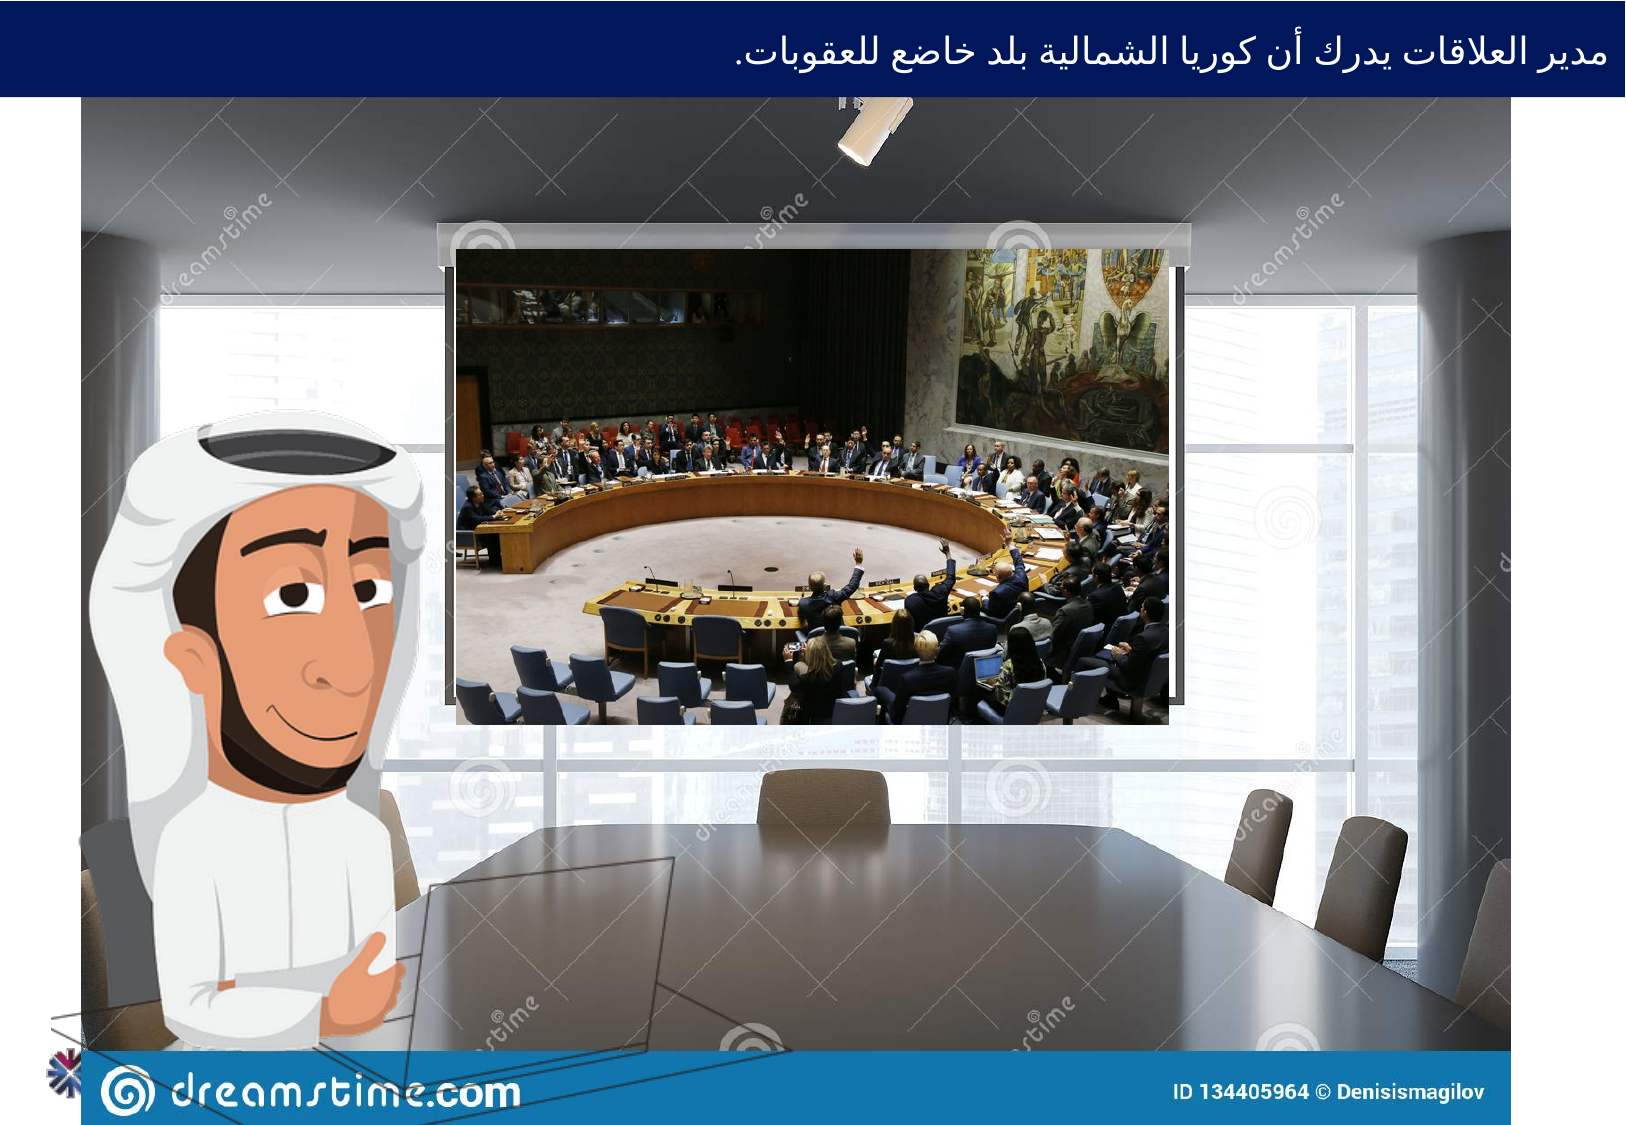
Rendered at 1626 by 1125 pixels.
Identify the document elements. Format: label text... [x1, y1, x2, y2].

picture [45, 96, 1511, 1125]
text_box مدير العلاقات يدرك أن كوريا الشمالية بلد خاضع للعقوبات. [0, 1, 1625, 98]
